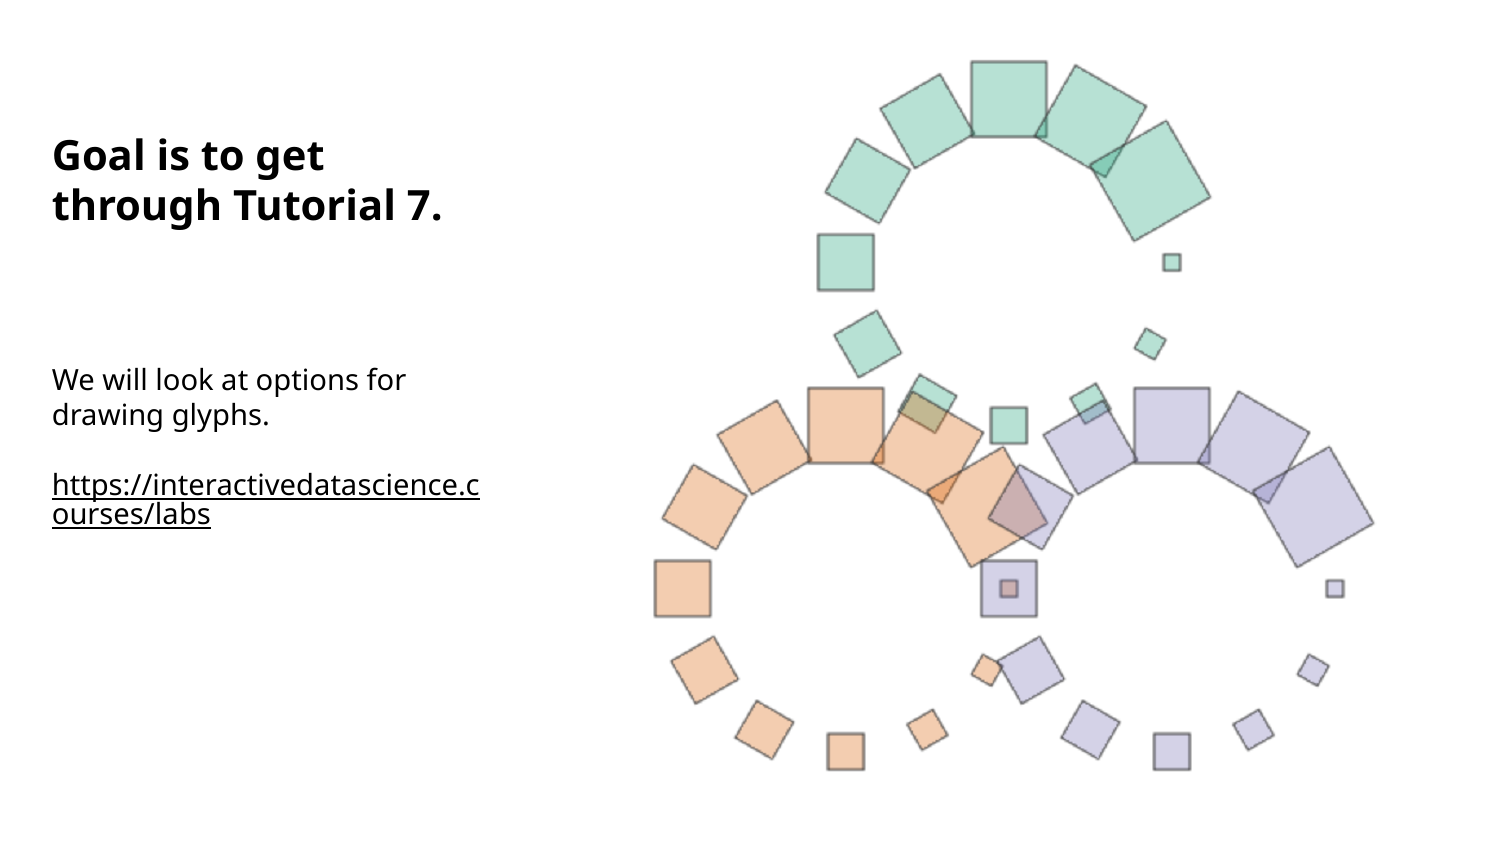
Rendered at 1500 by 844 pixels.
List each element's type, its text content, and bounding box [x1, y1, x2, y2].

text_box We will look at options for drawing glyphs. https://interactivedatascience.courses/labs [36, 346, 512, 521]
text_box Goal is to get through Tutorial 7. [36, 113, 512, 244]
picture [605, 24, 1408, 819]
